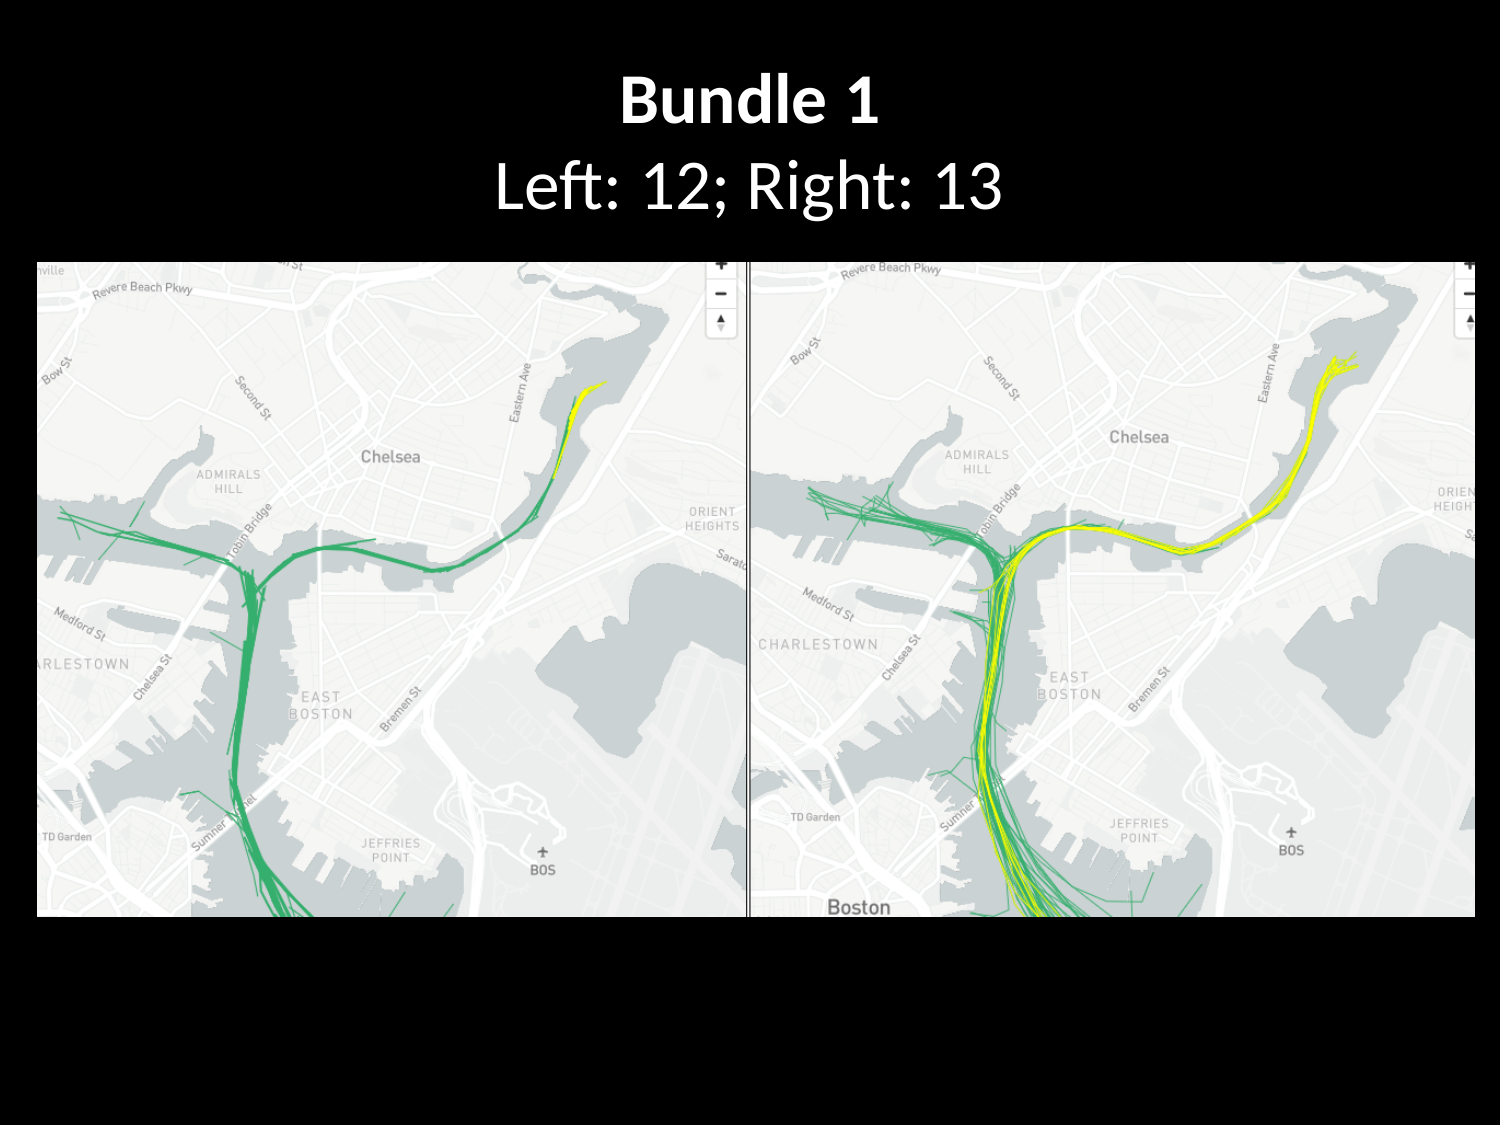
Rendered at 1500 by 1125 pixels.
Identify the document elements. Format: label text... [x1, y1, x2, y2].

picture [37, 262, 1476, 917]
text_box Bundle 1 Left: 12; Right: 13 [74, 45, 1425, 233]
